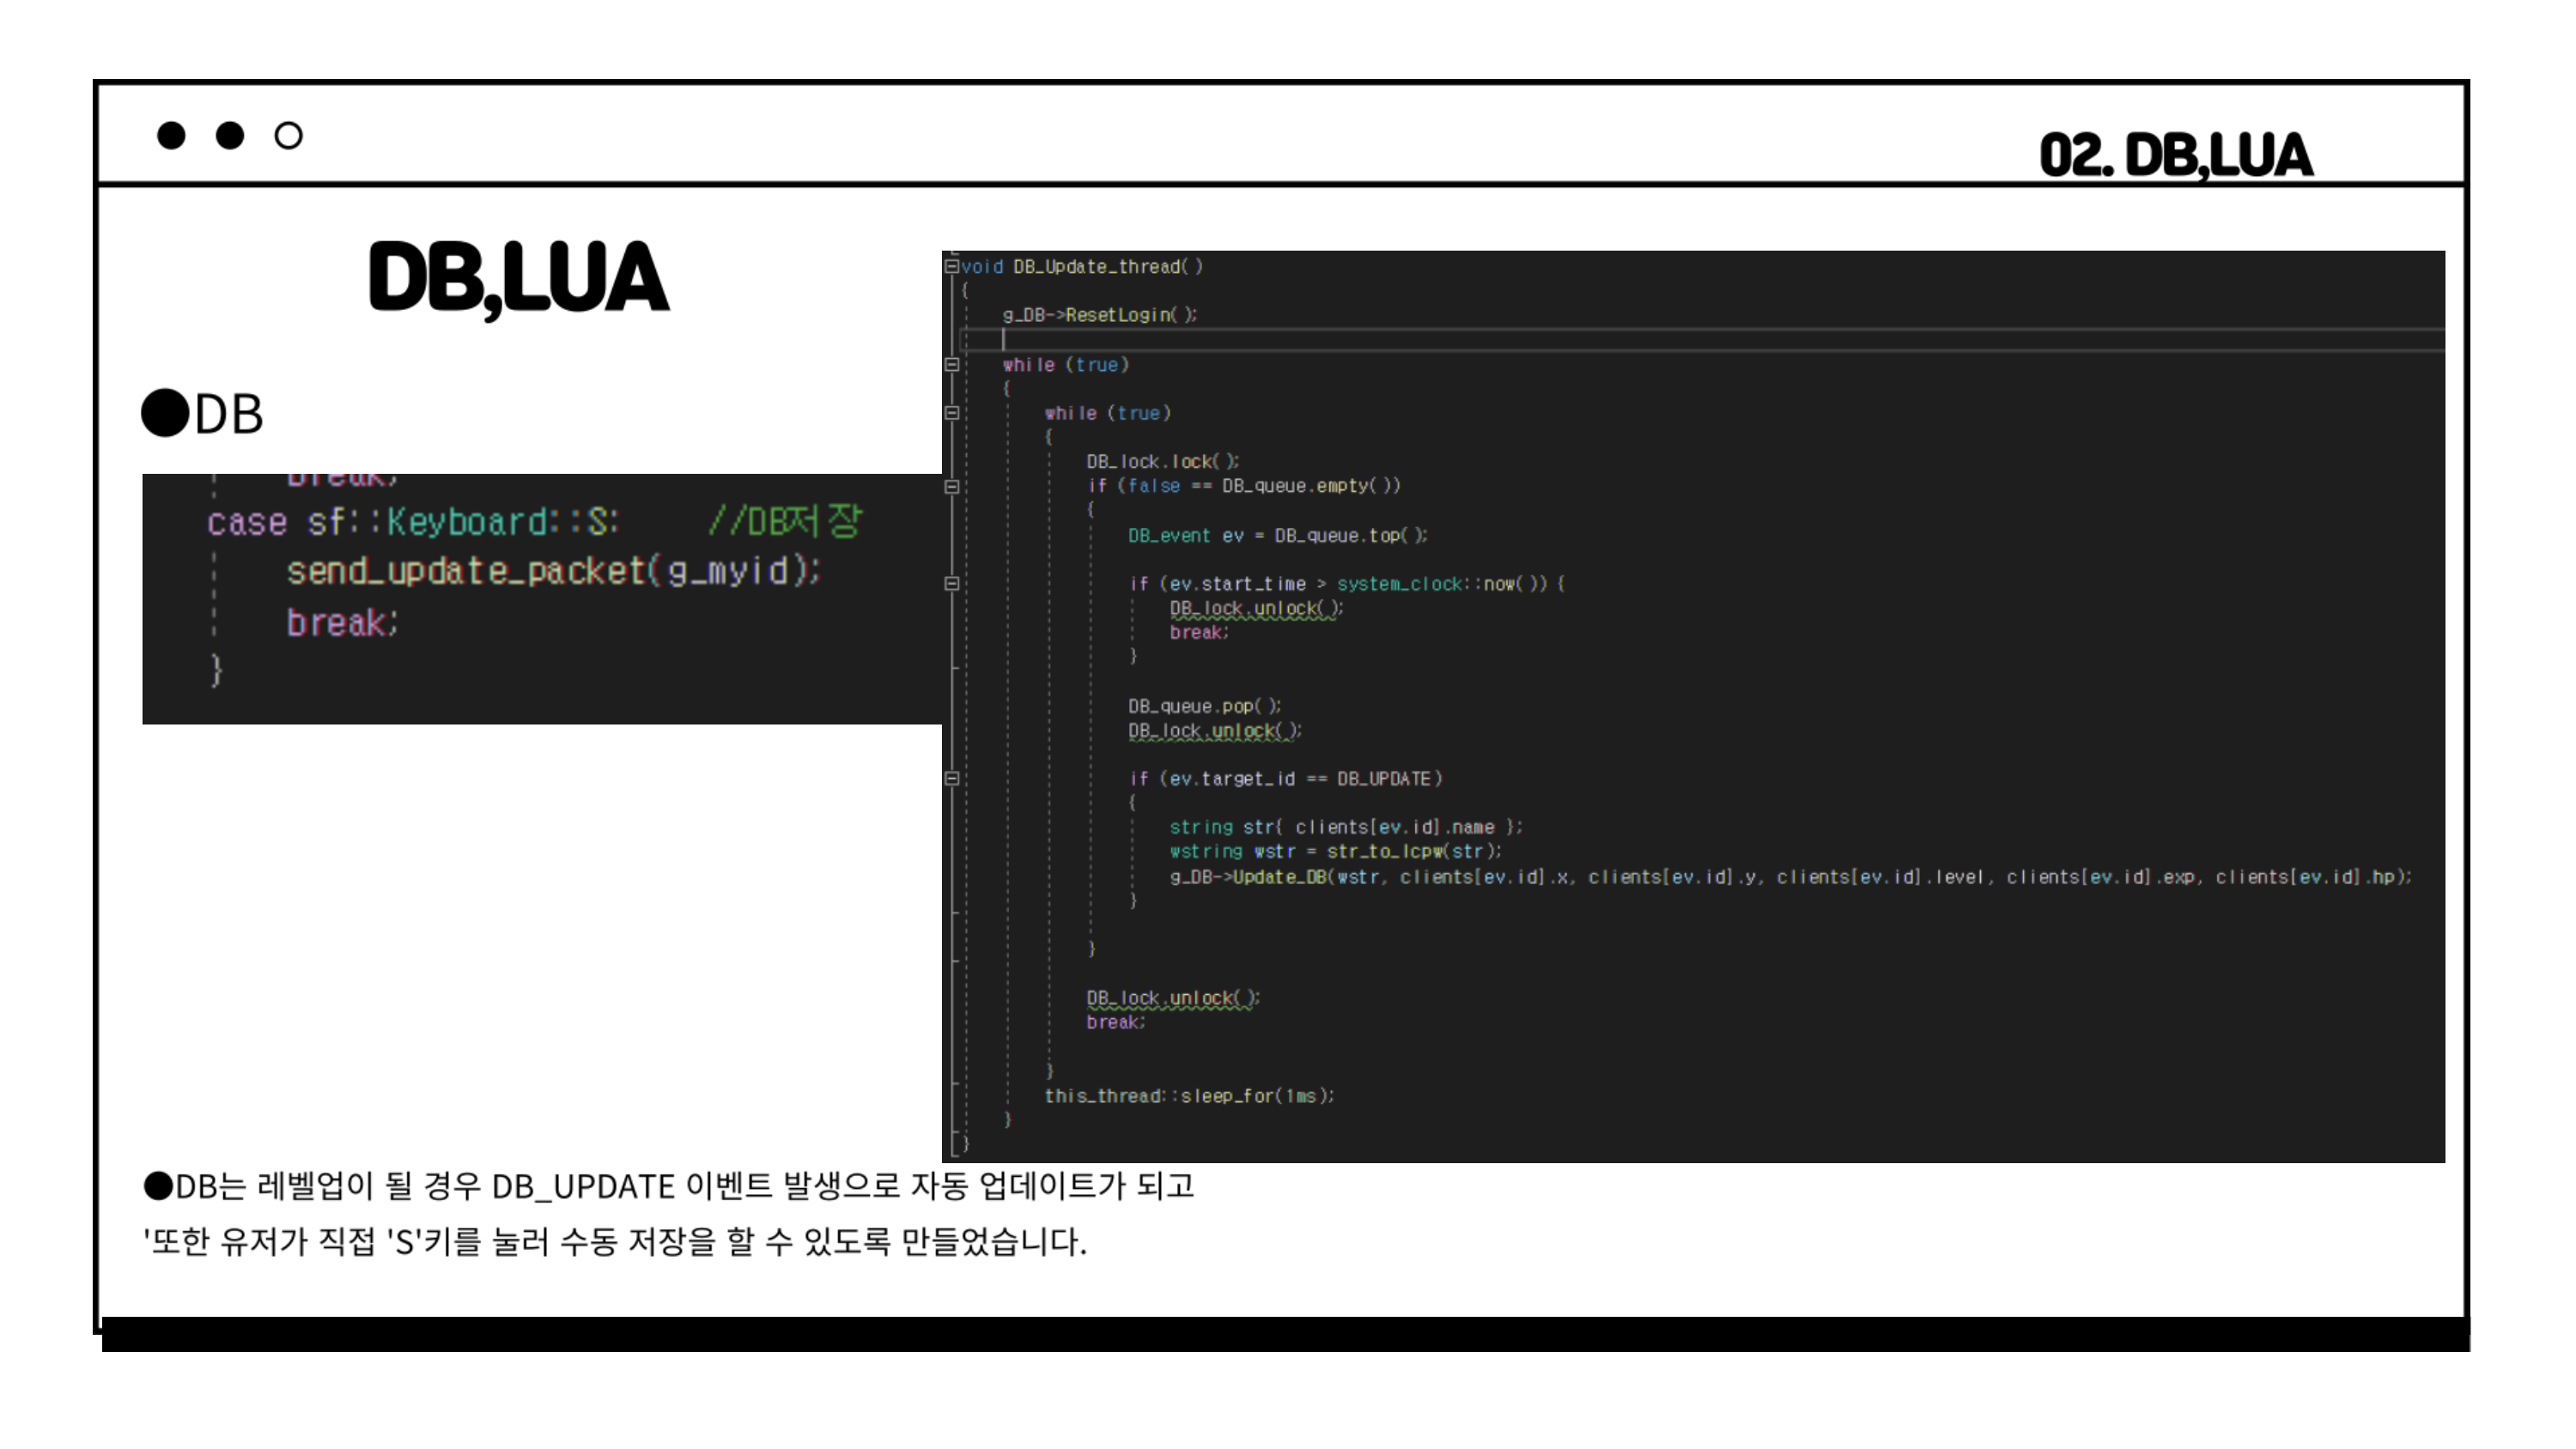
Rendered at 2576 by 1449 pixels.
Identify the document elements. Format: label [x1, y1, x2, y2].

picture [89, 203, 710, 473]
text_box [942, 251, 2446, 1163]
text_box [93, 79, 2471, 1335]
text_box [102, 1316, 2471, 1352]
picture [1836, 109, 2341, 217]
text_box [143, 474, 938, 724]
picture [137, 1157, 1219, 1279]
